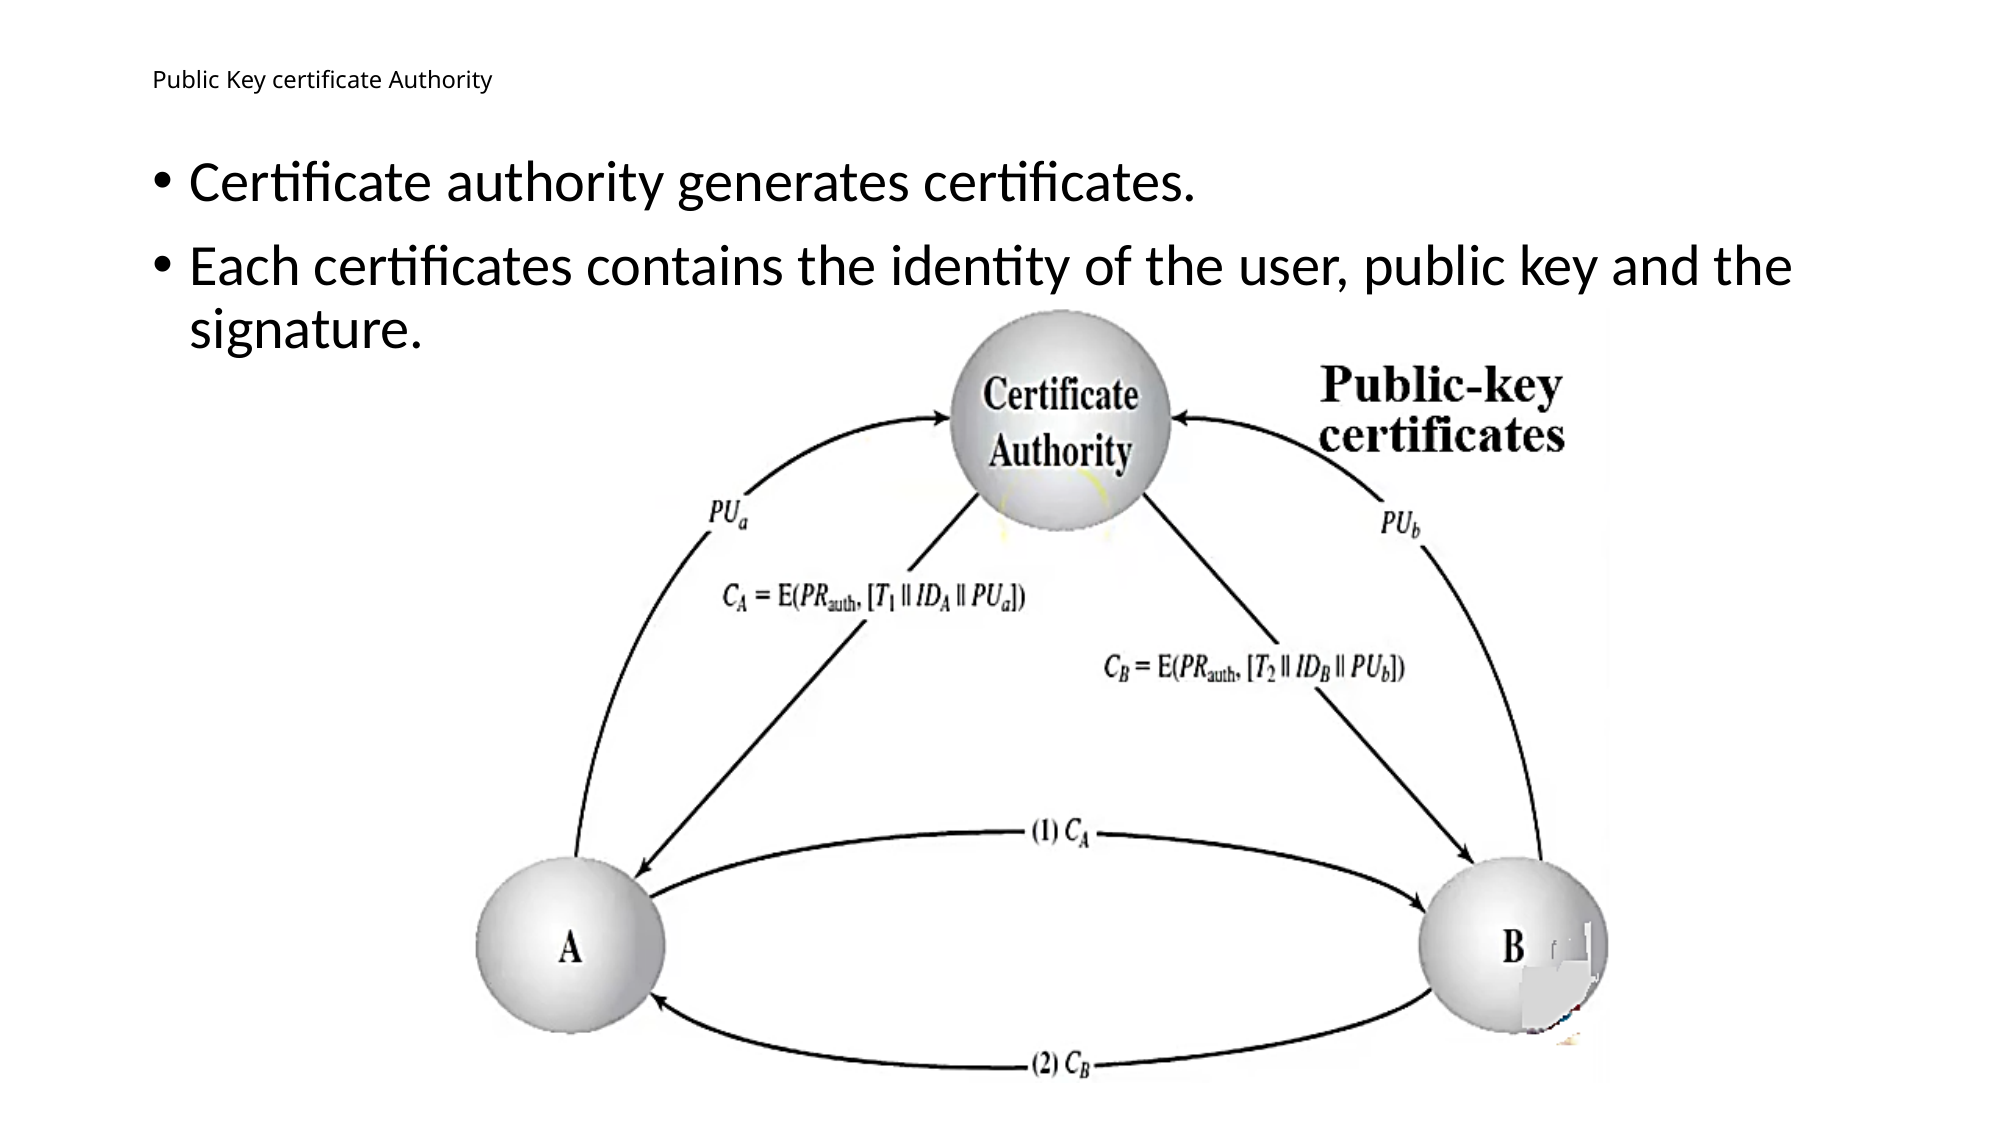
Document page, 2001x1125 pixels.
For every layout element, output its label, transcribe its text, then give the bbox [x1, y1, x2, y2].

title Public Key certificate Authority [137, 59, 1863, 102]
picture [462, 308, 1610, 1083]
list Certificate authority generates certificates. Each certificates contains the identity of the user, public key and the signature. [137, 143, 1863, 1014]
